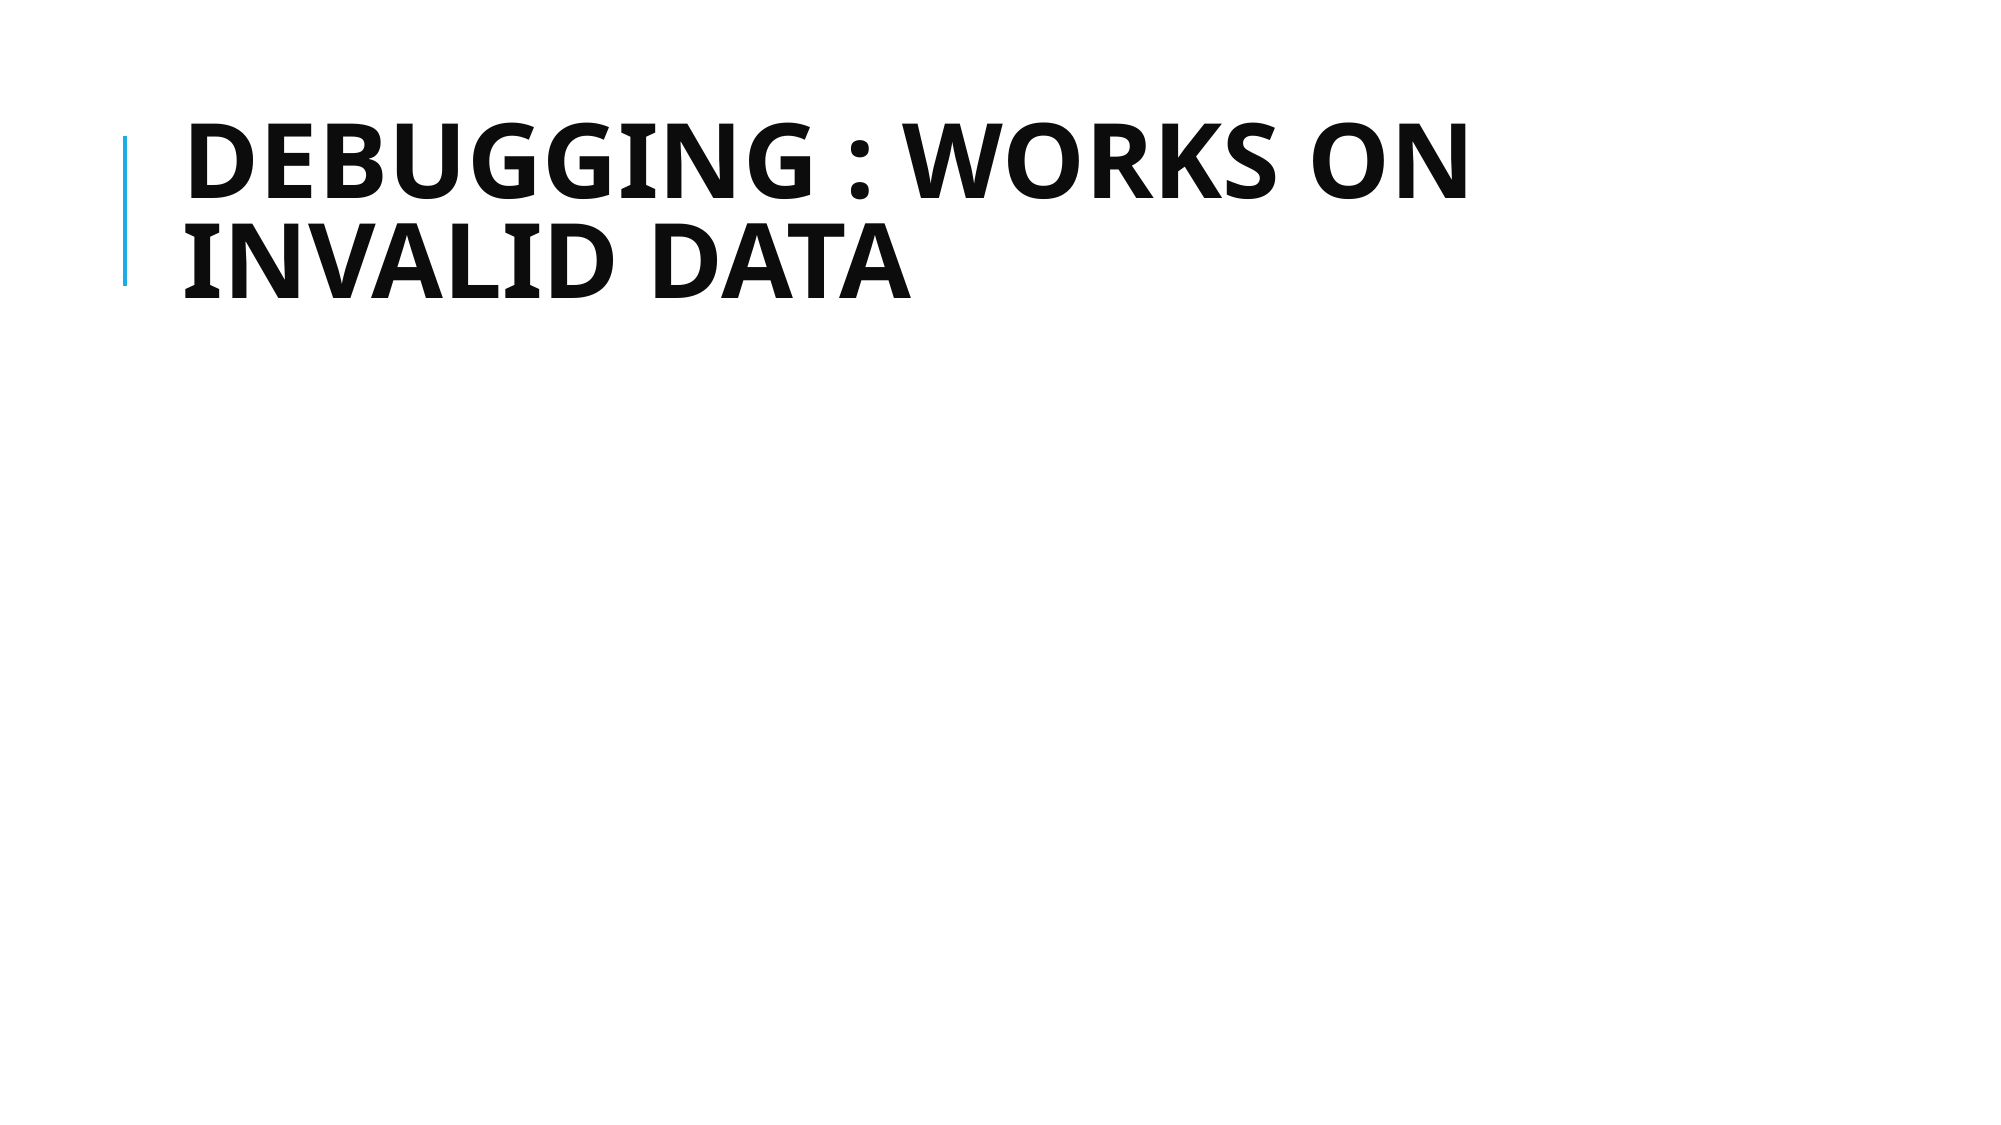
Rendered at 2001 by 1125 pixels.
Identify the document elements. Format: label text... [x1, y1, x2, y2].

title DEBUGGING : WORKS ON INVALID DATA [168, 96, 1763, 342]
